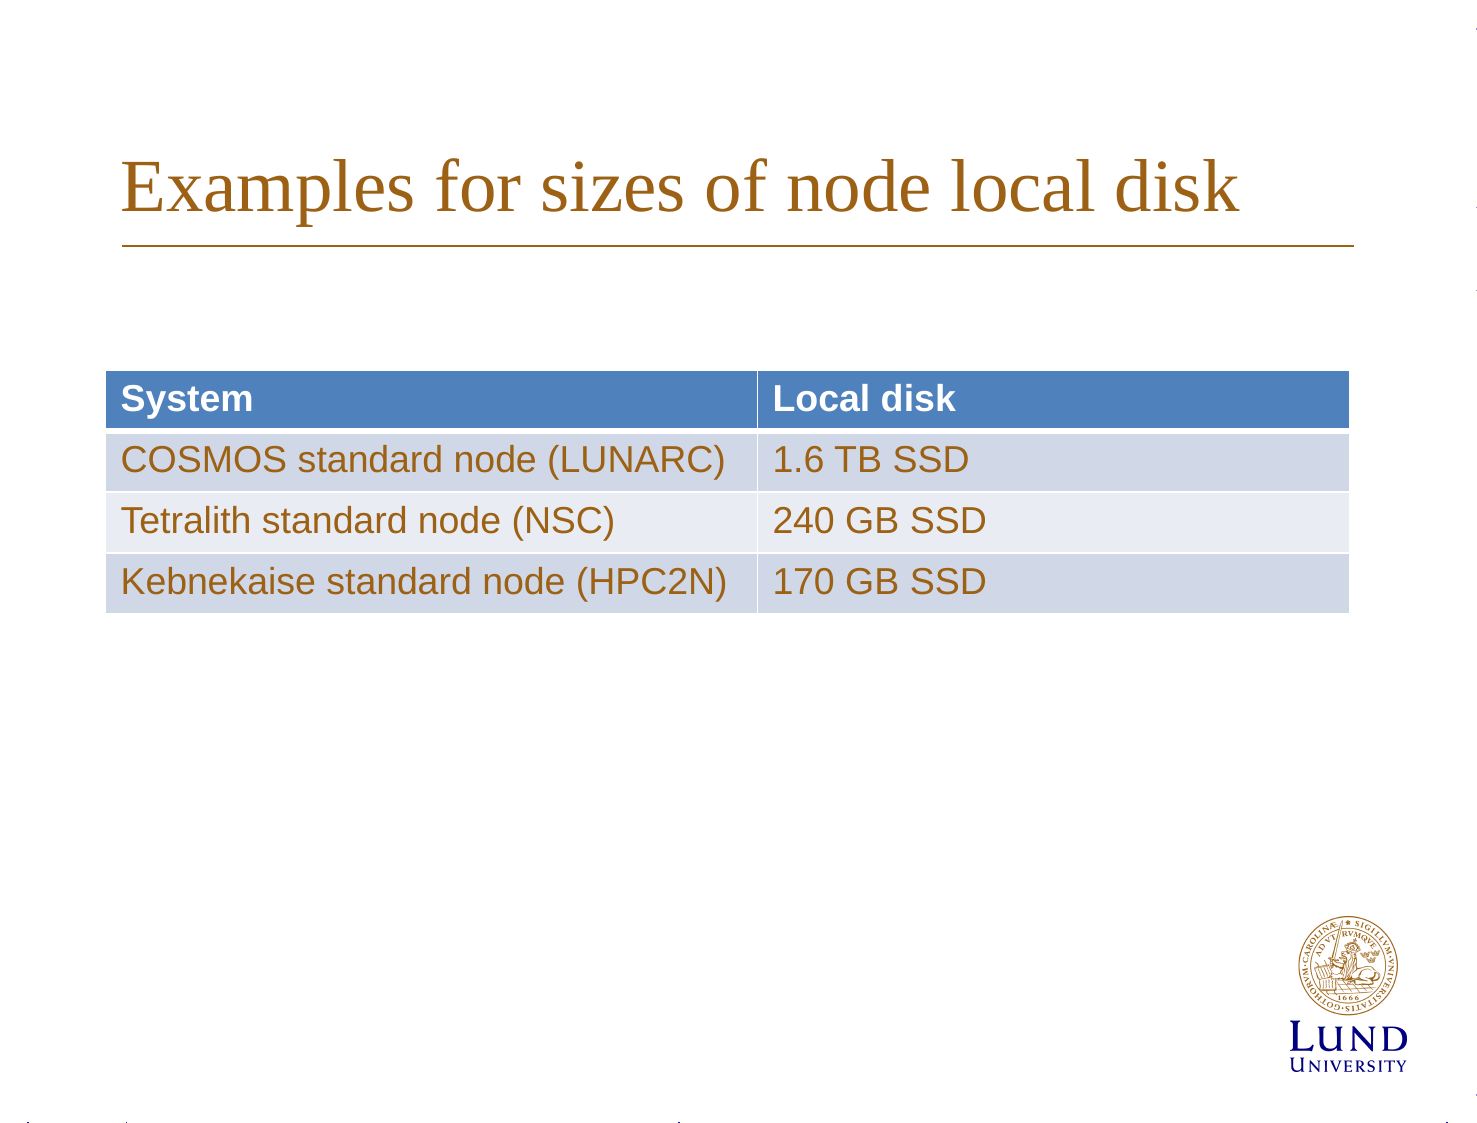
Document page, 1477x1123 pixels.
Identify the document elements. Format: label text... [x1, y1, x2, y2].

table_cell 240 GB SSD [758, 493, 1349, 552]
table_cell 170 GB SSD [758, 554, 1349, 613]
table_header Local disk [758, 371, 1349, 428]
table_cell Tetralith standard node (NSC) [106, 493, 757, 552]
title Examples for sizes of node local disk [105, 46, 1354, 234]
table_cell 1.6 TB SSD [758, 434, 1349, 491]
picture [1290, 916, 1407, 1072]
table_cell COSMOS standard node (LUNARC) [106, 434, 757, 491]
table_cell Kebnekaise standard node (HPC2N) [106, 554, 757, 613]
table_header System [106, 371, 757, 428]
